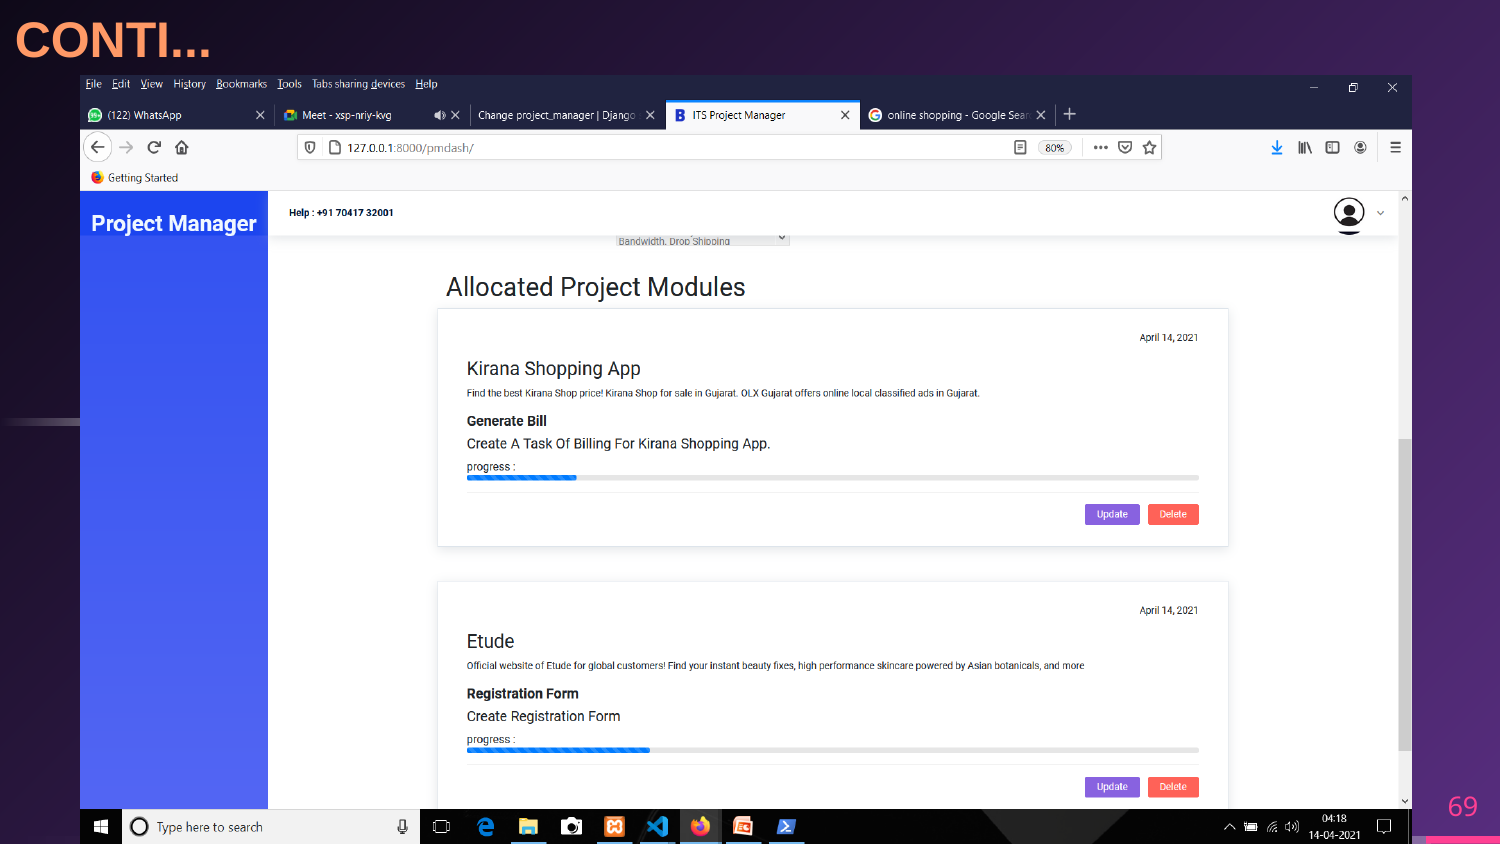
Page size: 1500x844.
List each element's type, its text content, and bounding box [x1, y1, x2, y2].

text_box CONTI... [0, 0, 1500, 75]
picture [79, 75, 1413, 844]
slide_number 69 [1426, 779, 1500, 837]
